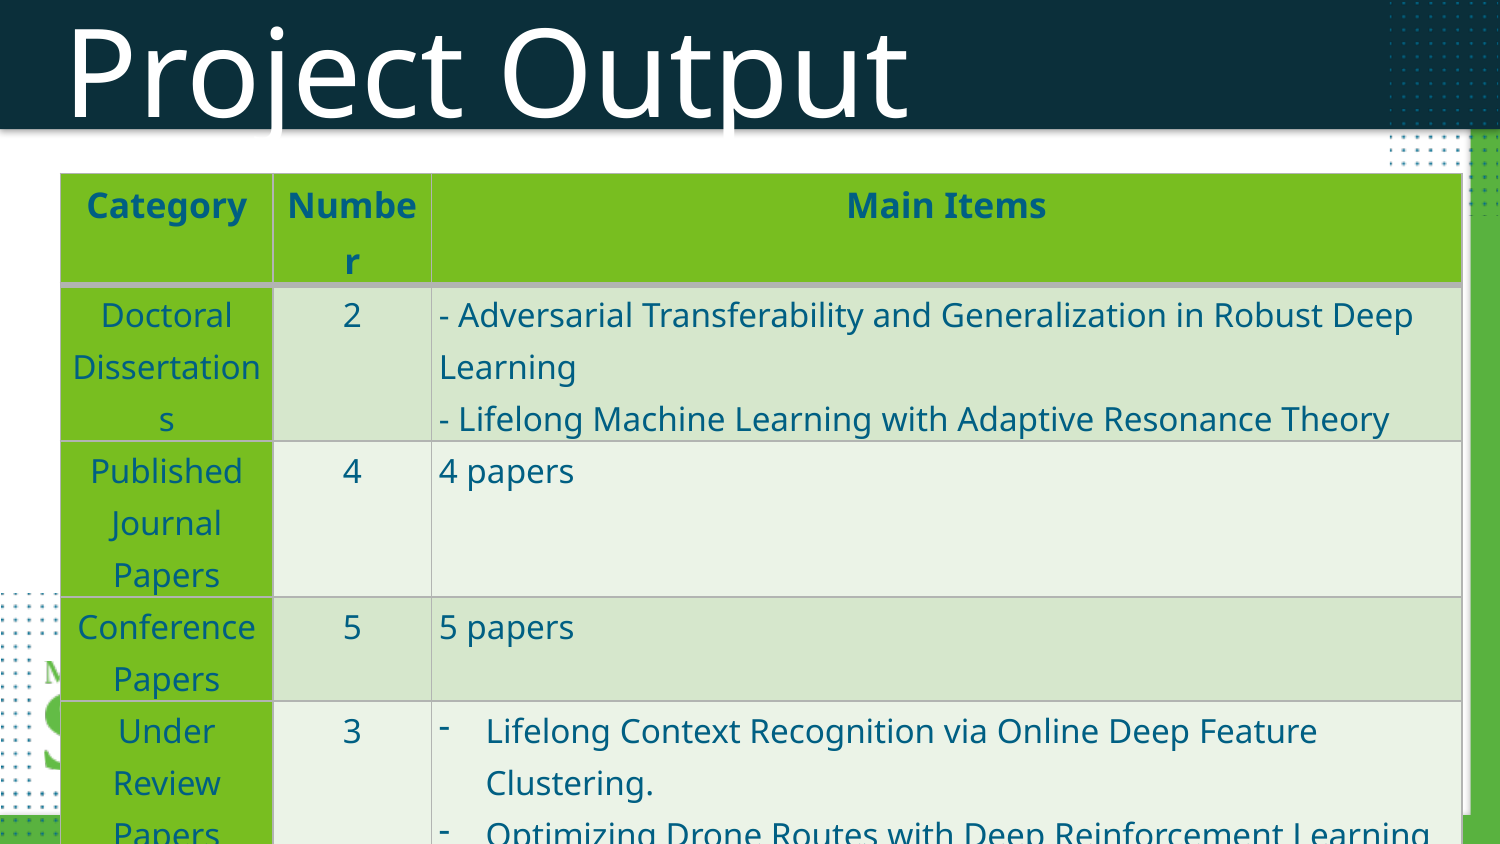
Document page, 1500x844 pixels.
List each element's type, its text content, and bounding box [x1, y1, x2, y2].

list Project Output Summary [49, 0, 1423, 119]
table_cell - Adversarial Transferability and Generalization in Robust Deep Learning - Lifelong Machine Learning with Adaptive Resonance Theory [432, 288, 1461, 440]
table_cell Conference Papers [61, 598, 272, 700]
table_cell Doctoral Dissertations [61, 288, 272, 440]
table_header Category [61, 174, 272, 282]
table_cell 4 [274, 442, 431, 596]
table_cell 3 [274, 702, 431, 844]
table_cell Under Review Papers [61, 702, 272, 844]
table_cell 5 [274, 598, 431, 700]
table_cell 4 papers [432, 442, 1461, 596]
table_cell Lifelong Context Recognition via Online Deep Feature Clustering. Optimizing Drone Routes with Deep Reinforcement Learning Feature Map Rearrangement: A Zero-Flop Method for Enhancing Adversarial Transferability Efficiently. [432, 702, 1461, 844]
table_header Main Items [432, 174, 1461, 282]
table_cell 2 [274, 288, 431, 440]
table_cell Published Journal Papers [61, 442, 272, 596]
table_header Number [274, 174, 431, 282]
table_cell 5 papers [432, 598, 1461, 700]
